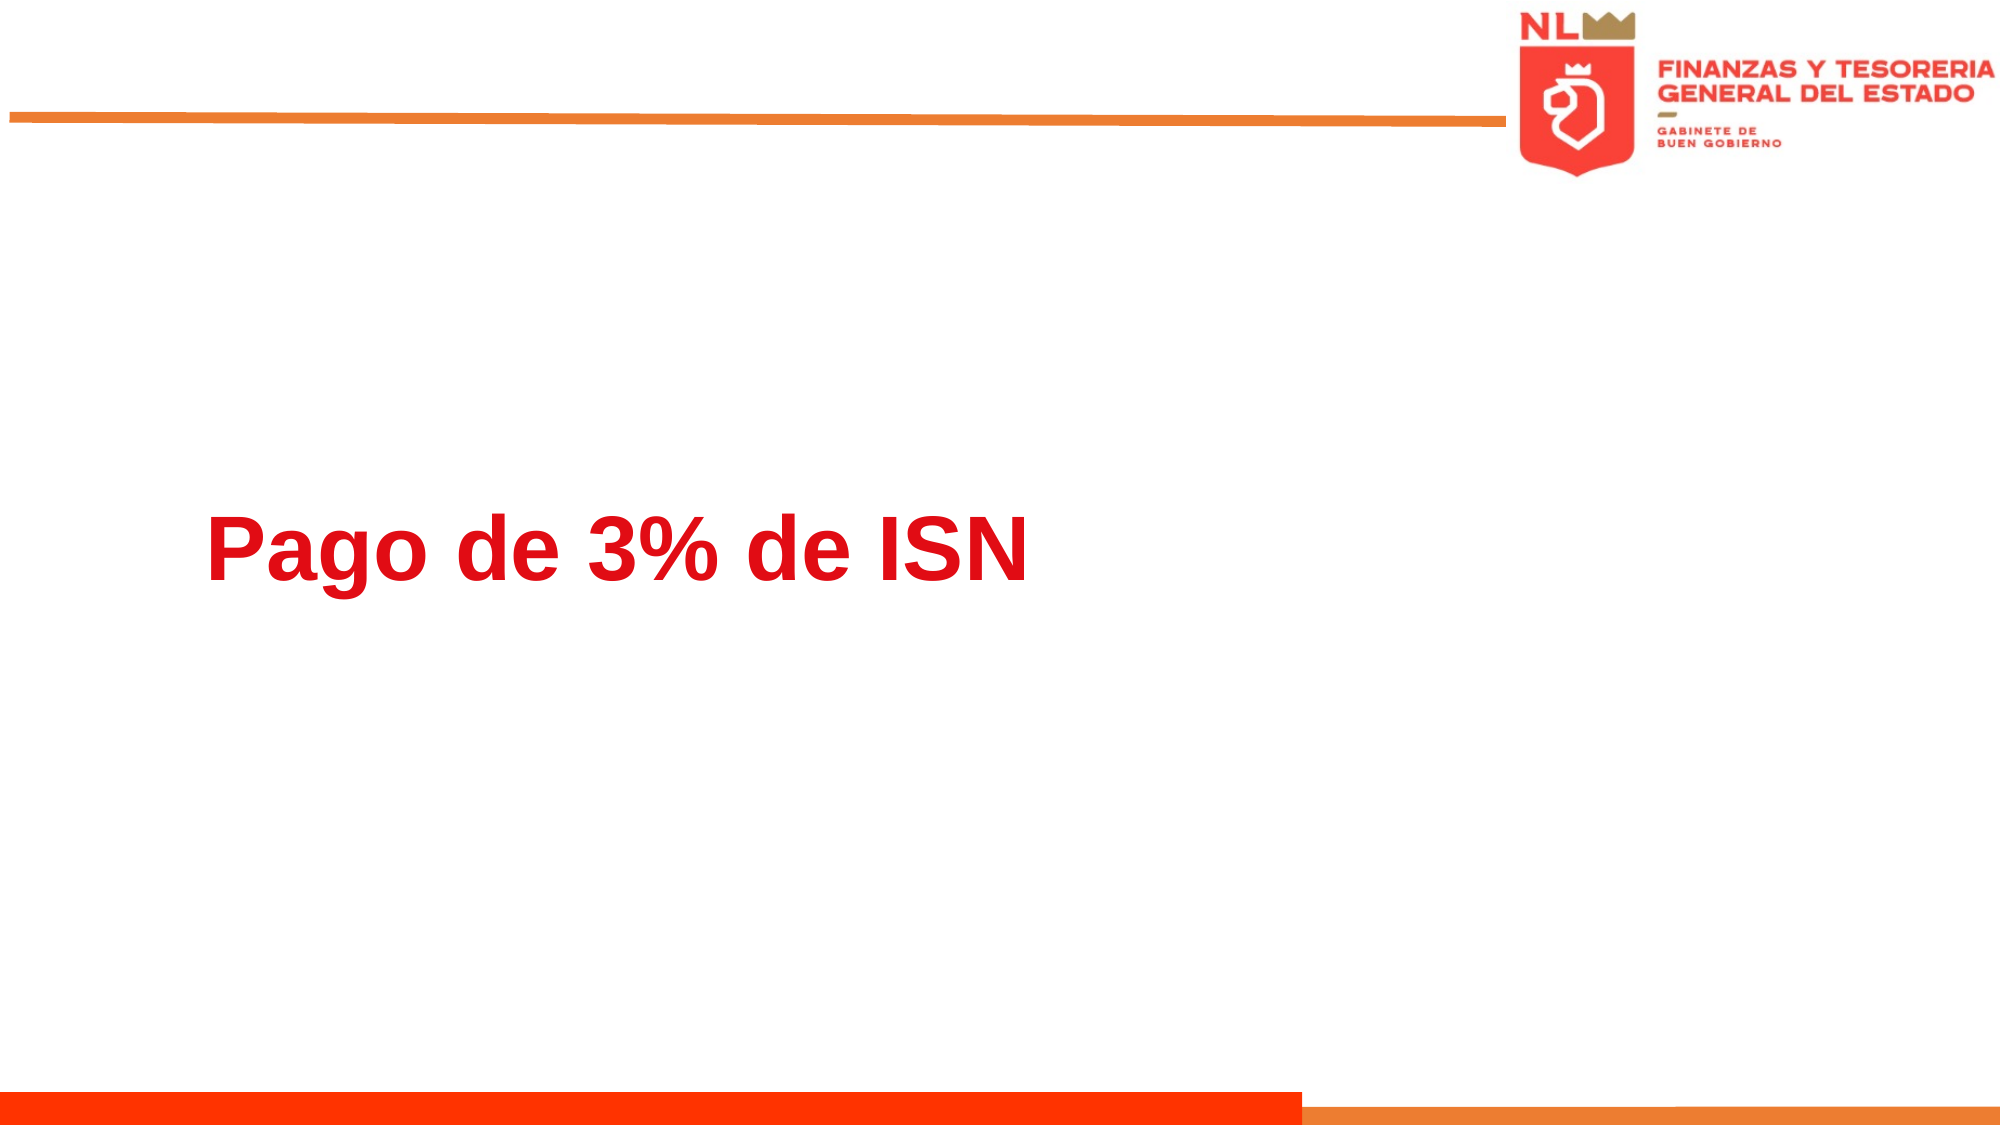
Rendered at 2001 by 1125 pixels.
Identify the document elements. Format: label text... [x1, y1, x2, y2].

picture [1506, 1, 2000, 184]
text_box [9, 117, 1506, 123]
text_box Pago de 3% de ISN [190, 481, 2000, 607]
text_box [0, 1091, 1303, 1125]
